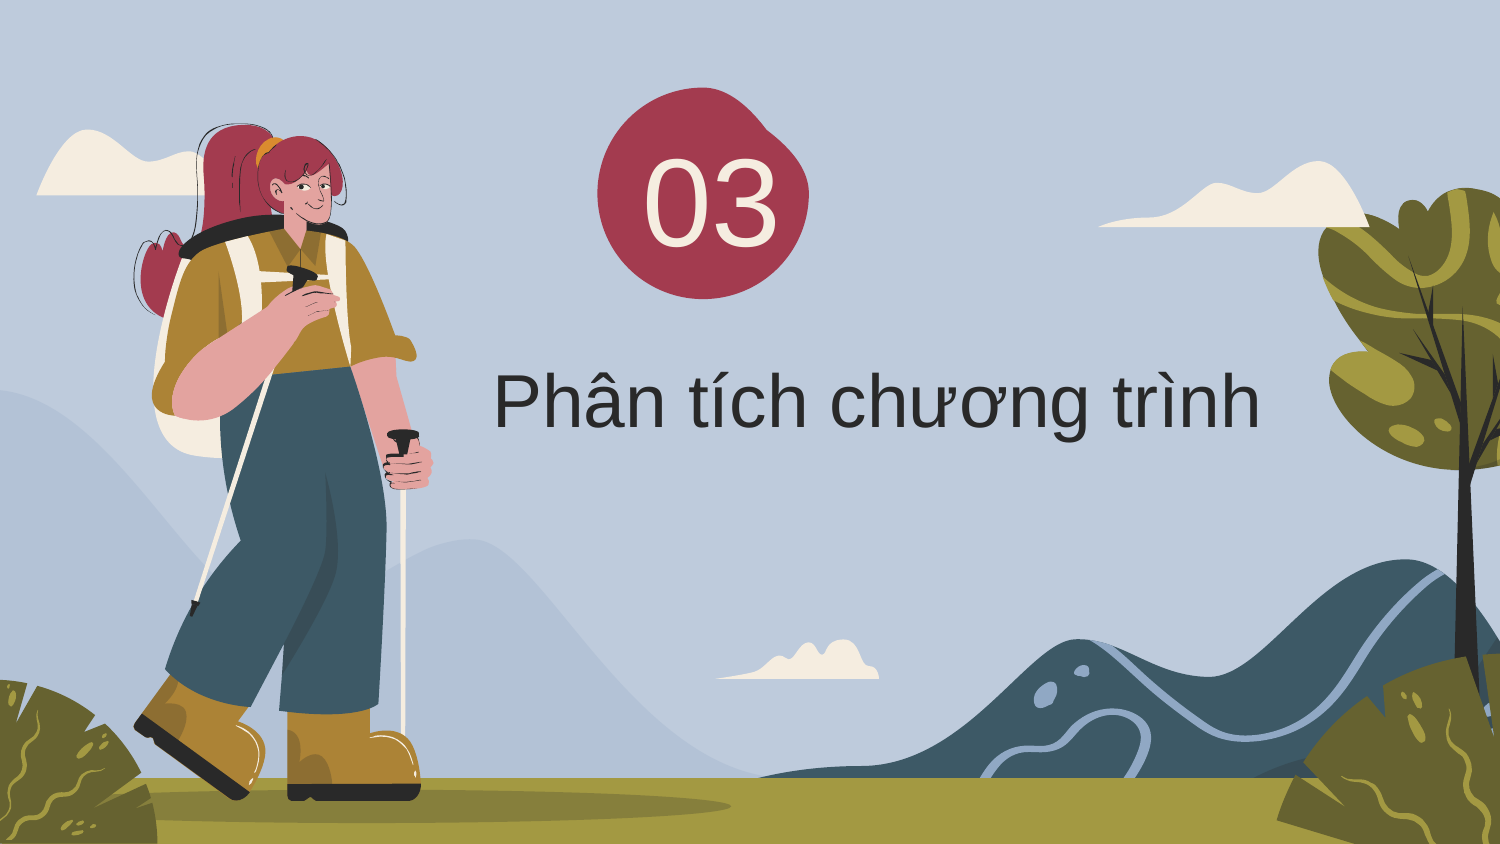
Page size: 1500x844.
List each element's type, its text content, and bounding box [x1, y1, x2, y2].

title Phân tích chương trình [477, 321, 1287, 475]
text_box [654, 287, 753, 300]
text_box [1098, 161, 1370, 228]
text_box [109, 123, 435, 802]
text_box [632, 87, 755, 115]
text_box 03 [600, 115, 824, 287]
text_box [36, 129, 103, 196]
